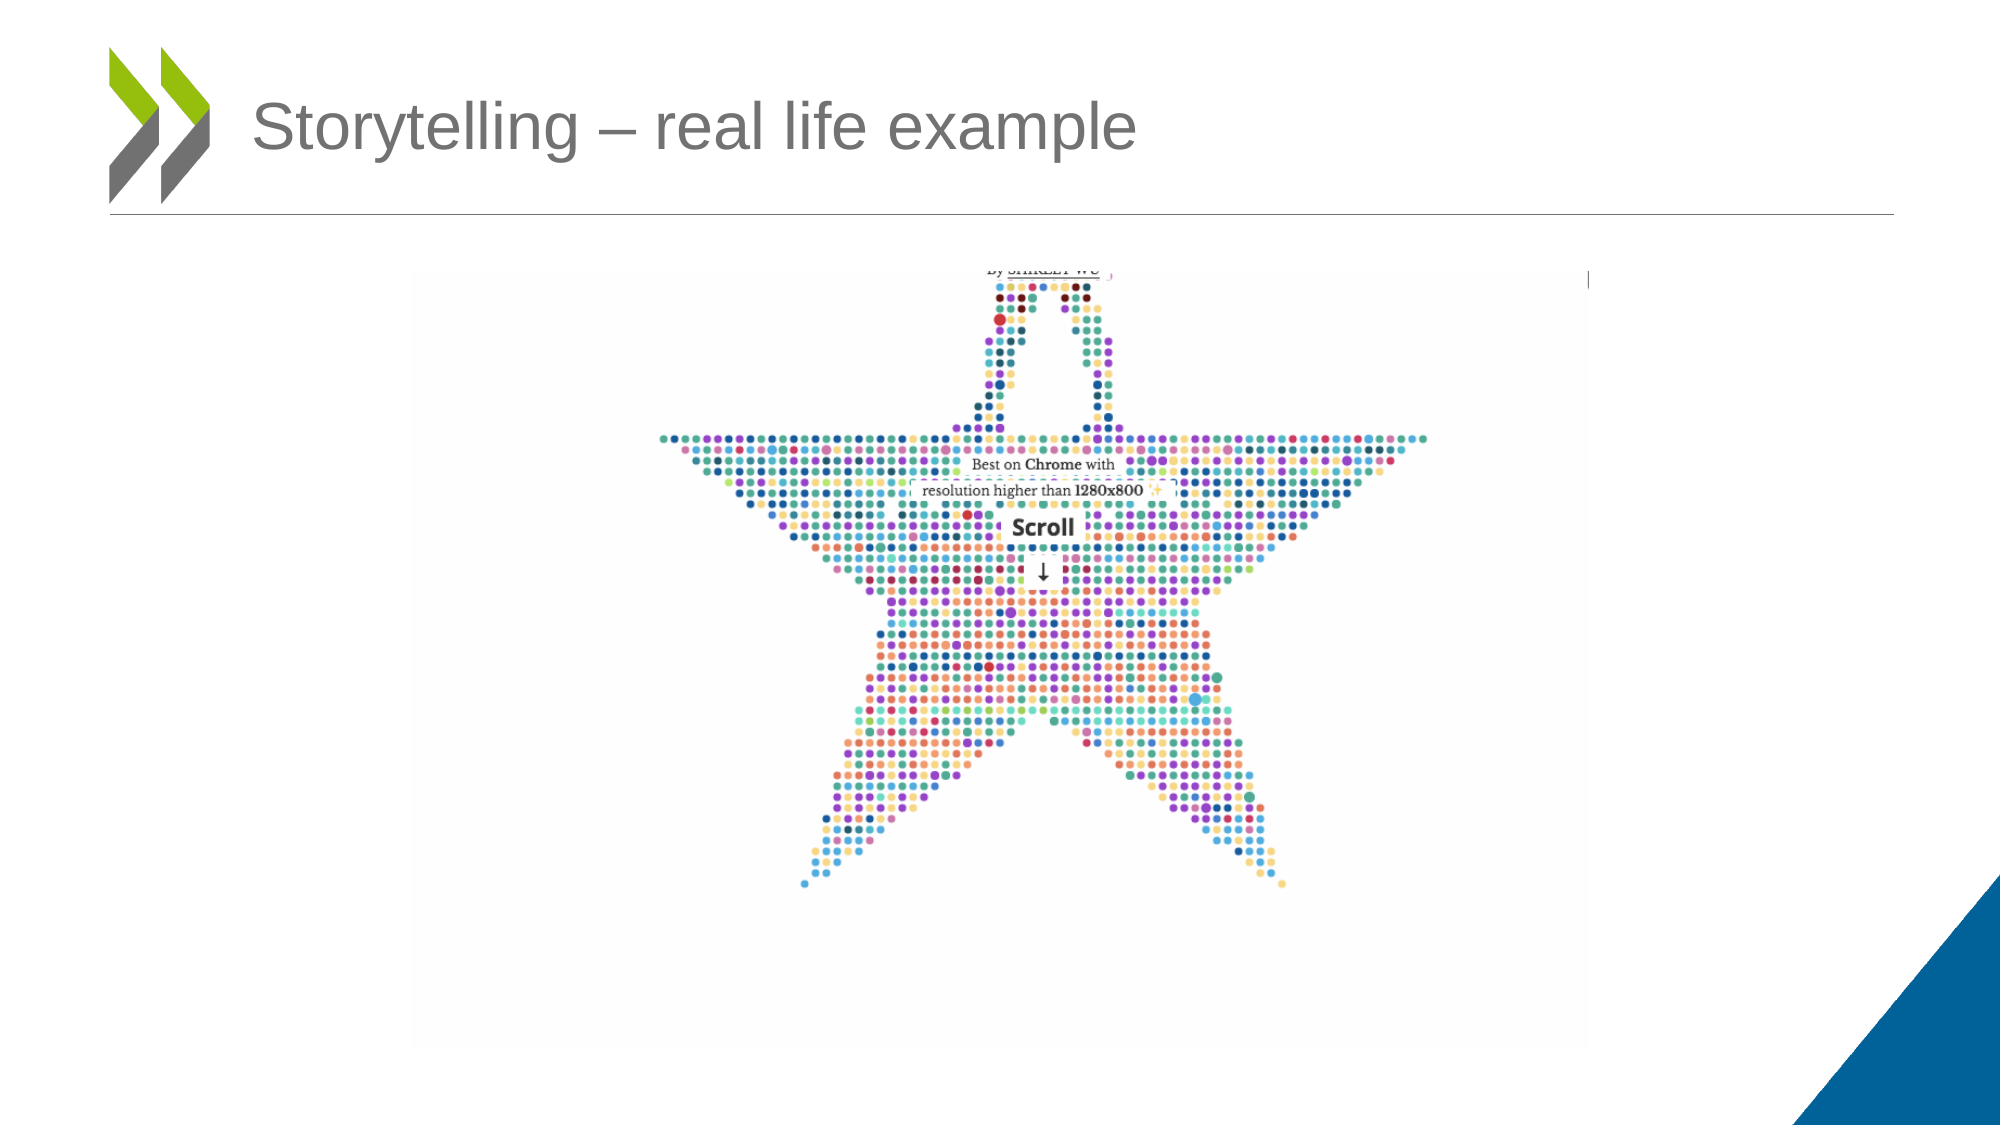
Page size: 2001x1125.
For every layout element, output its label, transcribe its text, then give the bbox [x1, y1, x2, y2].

picture [411, 271, 1589, 1050]
title Storytelling – real life example [236, 38, 1859, 207]
picture [1792, 874, 2000, 1125]
